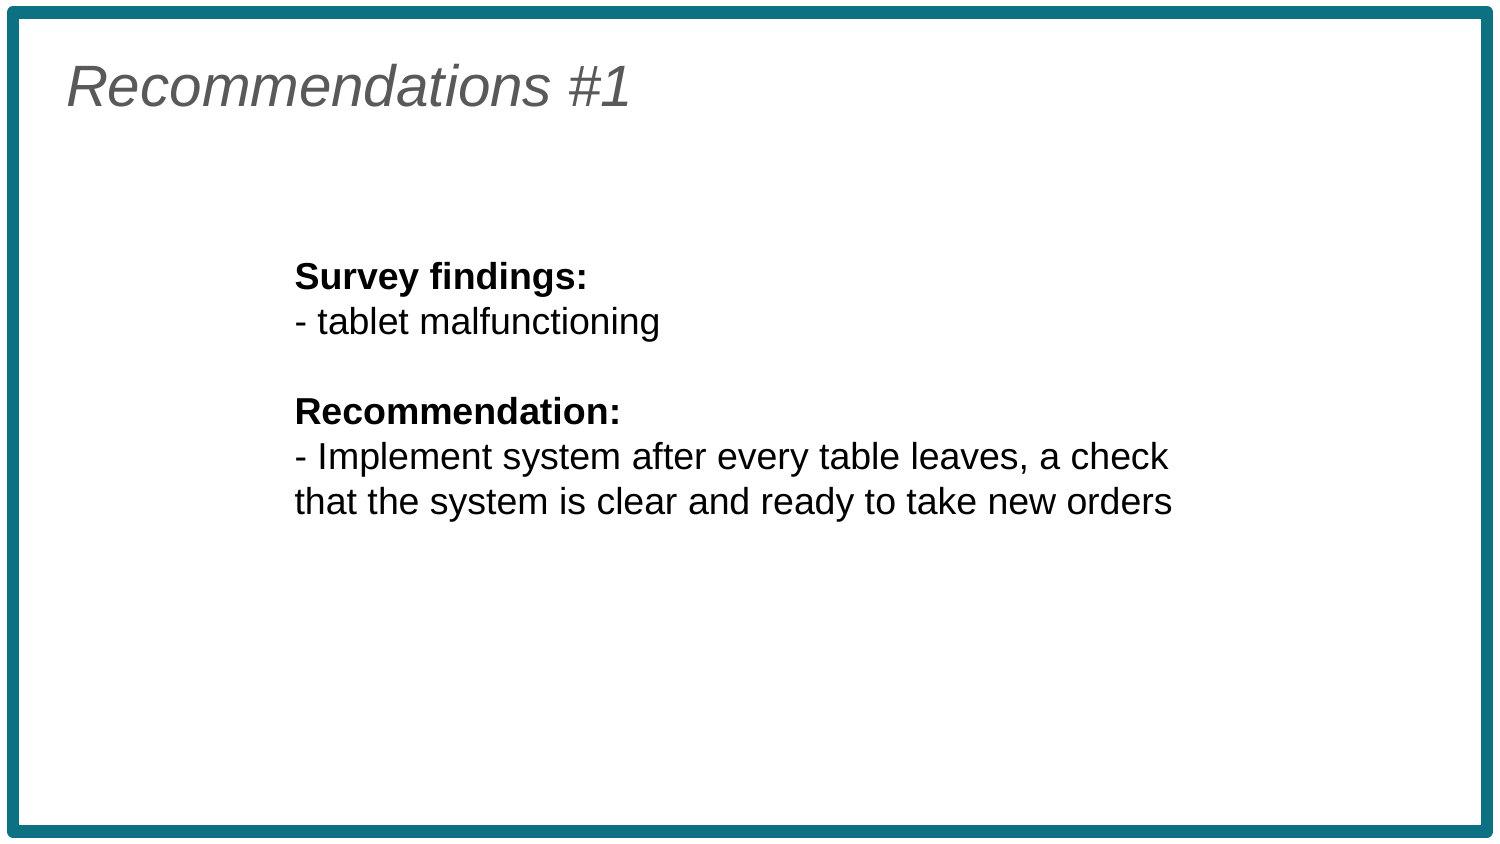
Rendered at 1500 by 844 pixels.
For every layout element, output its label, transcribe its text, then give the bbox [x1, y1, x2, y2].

subtitle Recommendations #1 [51, 33, 1449, 164]
text_box Survey findings: - tablet malfunctioning Recommendation: - Implement system after every table leaves, a check that the system is clear and ready to take new orders [279, 244, 1256, 530]
text_box [12, 12, 1488, 832]
